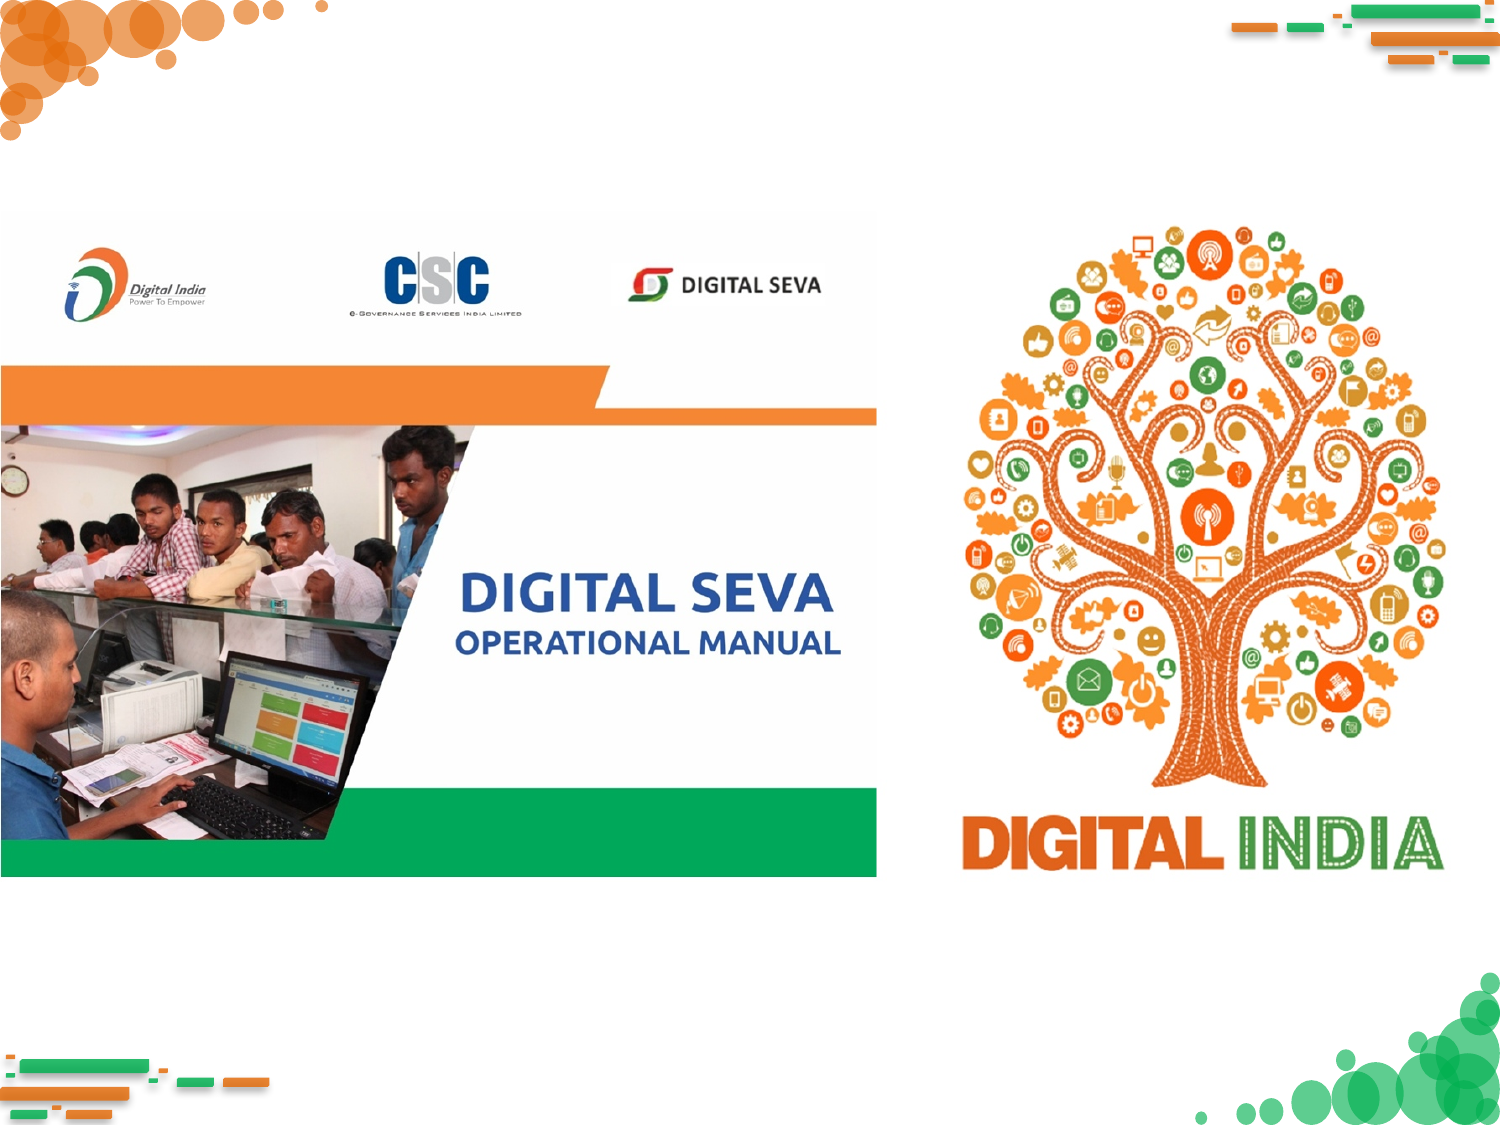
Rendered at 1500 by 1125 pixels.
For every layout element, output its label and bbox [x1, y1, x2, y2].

picture [0, 210, 1500, 891]
